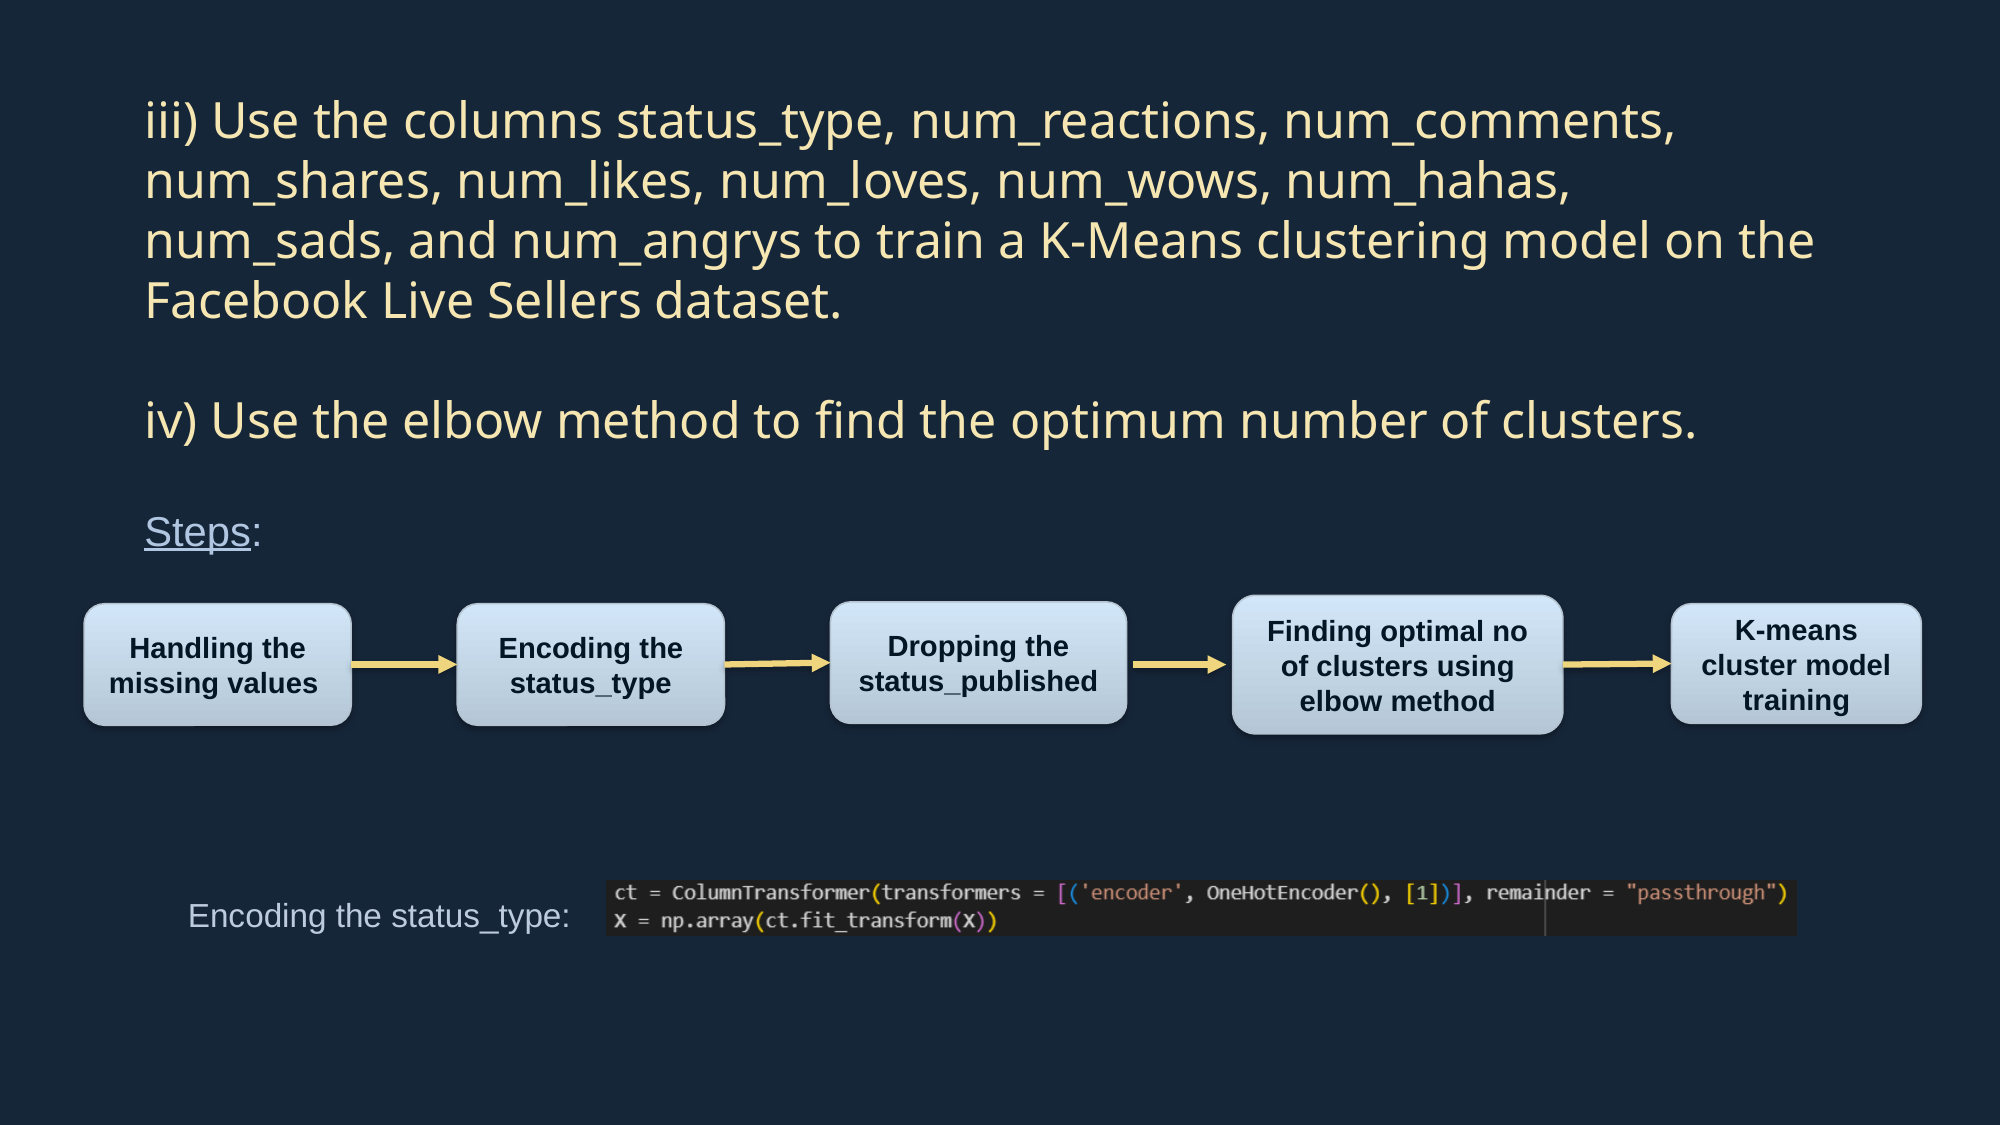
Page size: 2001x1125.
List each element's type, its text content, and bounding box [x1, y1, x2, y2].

text_box Dropping the status_published [829, 601, 1128, 725]
text_box Encoding the status_type [456, 602, 726, 727]
text_box iii) Use the columns status_type, num_reactions, num_comments, num_shares, num_likes, num_loves, num_wows, num_hahas, num_sads, and num_angrys to train a K-Means clustering model on the Facebook Live Sellers dataset. iv) Use the elbow method to find the optimum number of clusters. [129, 81, 1844, 457]
text_box K-means cluster model training [1670, 602, 1923, 725]
picture [605, 880, 1797, 937]
text_box Encoding the status_type: [173, 887, 591, 942]
text_box Steps: [129, 496, 310, 562]
text_box Finding optimal no of clusters using elbow method [1231, 594, 1564, 735]
text_box Handling the missing values [83, 602, 353, 727]
